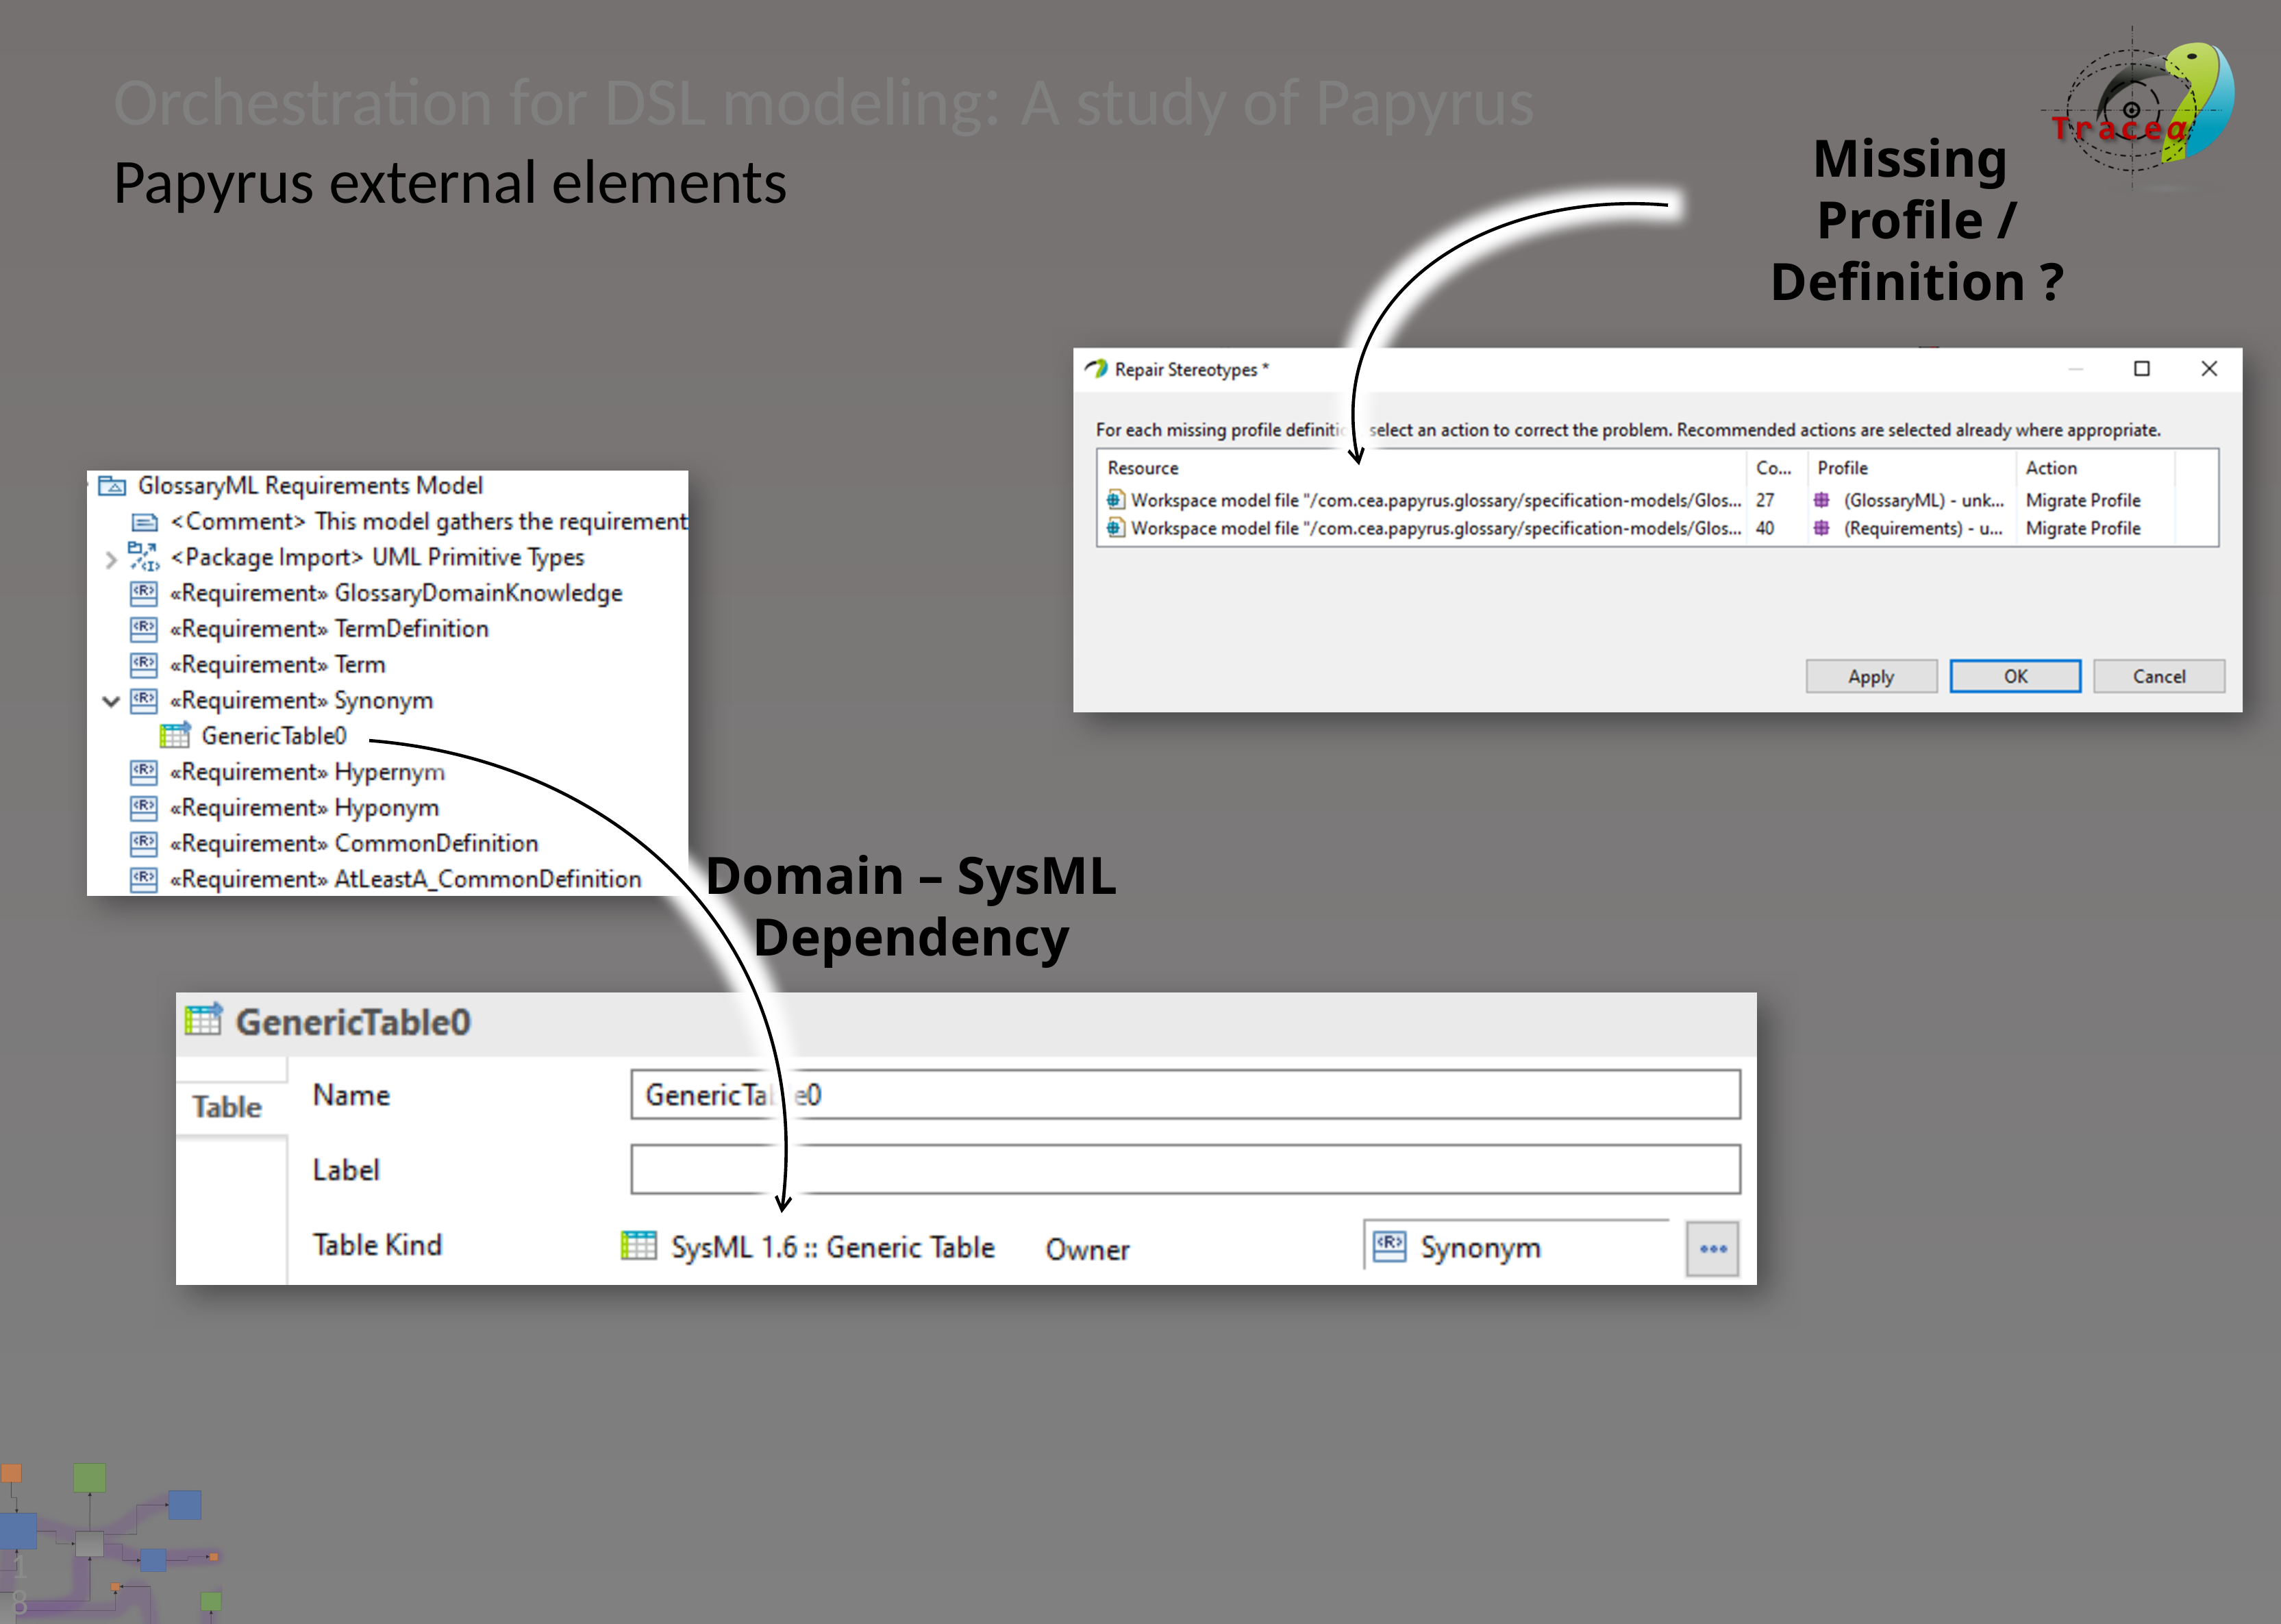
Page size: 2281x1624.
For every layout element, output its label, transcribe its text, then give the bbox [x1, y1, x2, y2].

picture [0, 1463, 229, 1624]
picture [2027, 20, 2249, 223]
picture [87, 471, 688, 896]
text_box Domain – SysML Dependency [693, 838, 1130, 971]
text_box Missing Profile / Definition ? [1699, 120, 2136, 316]
picture [1073, 347, 2243, 712]
text_box [1366, 221, 1649, 347]
text_box [504, 888, 756, 992]
text_box Orchestration for DSL modeling: A study of Papyrus Papyrus external elements [103, 42, 1918, 221]
picture [176, 992, 1757, 1285]
